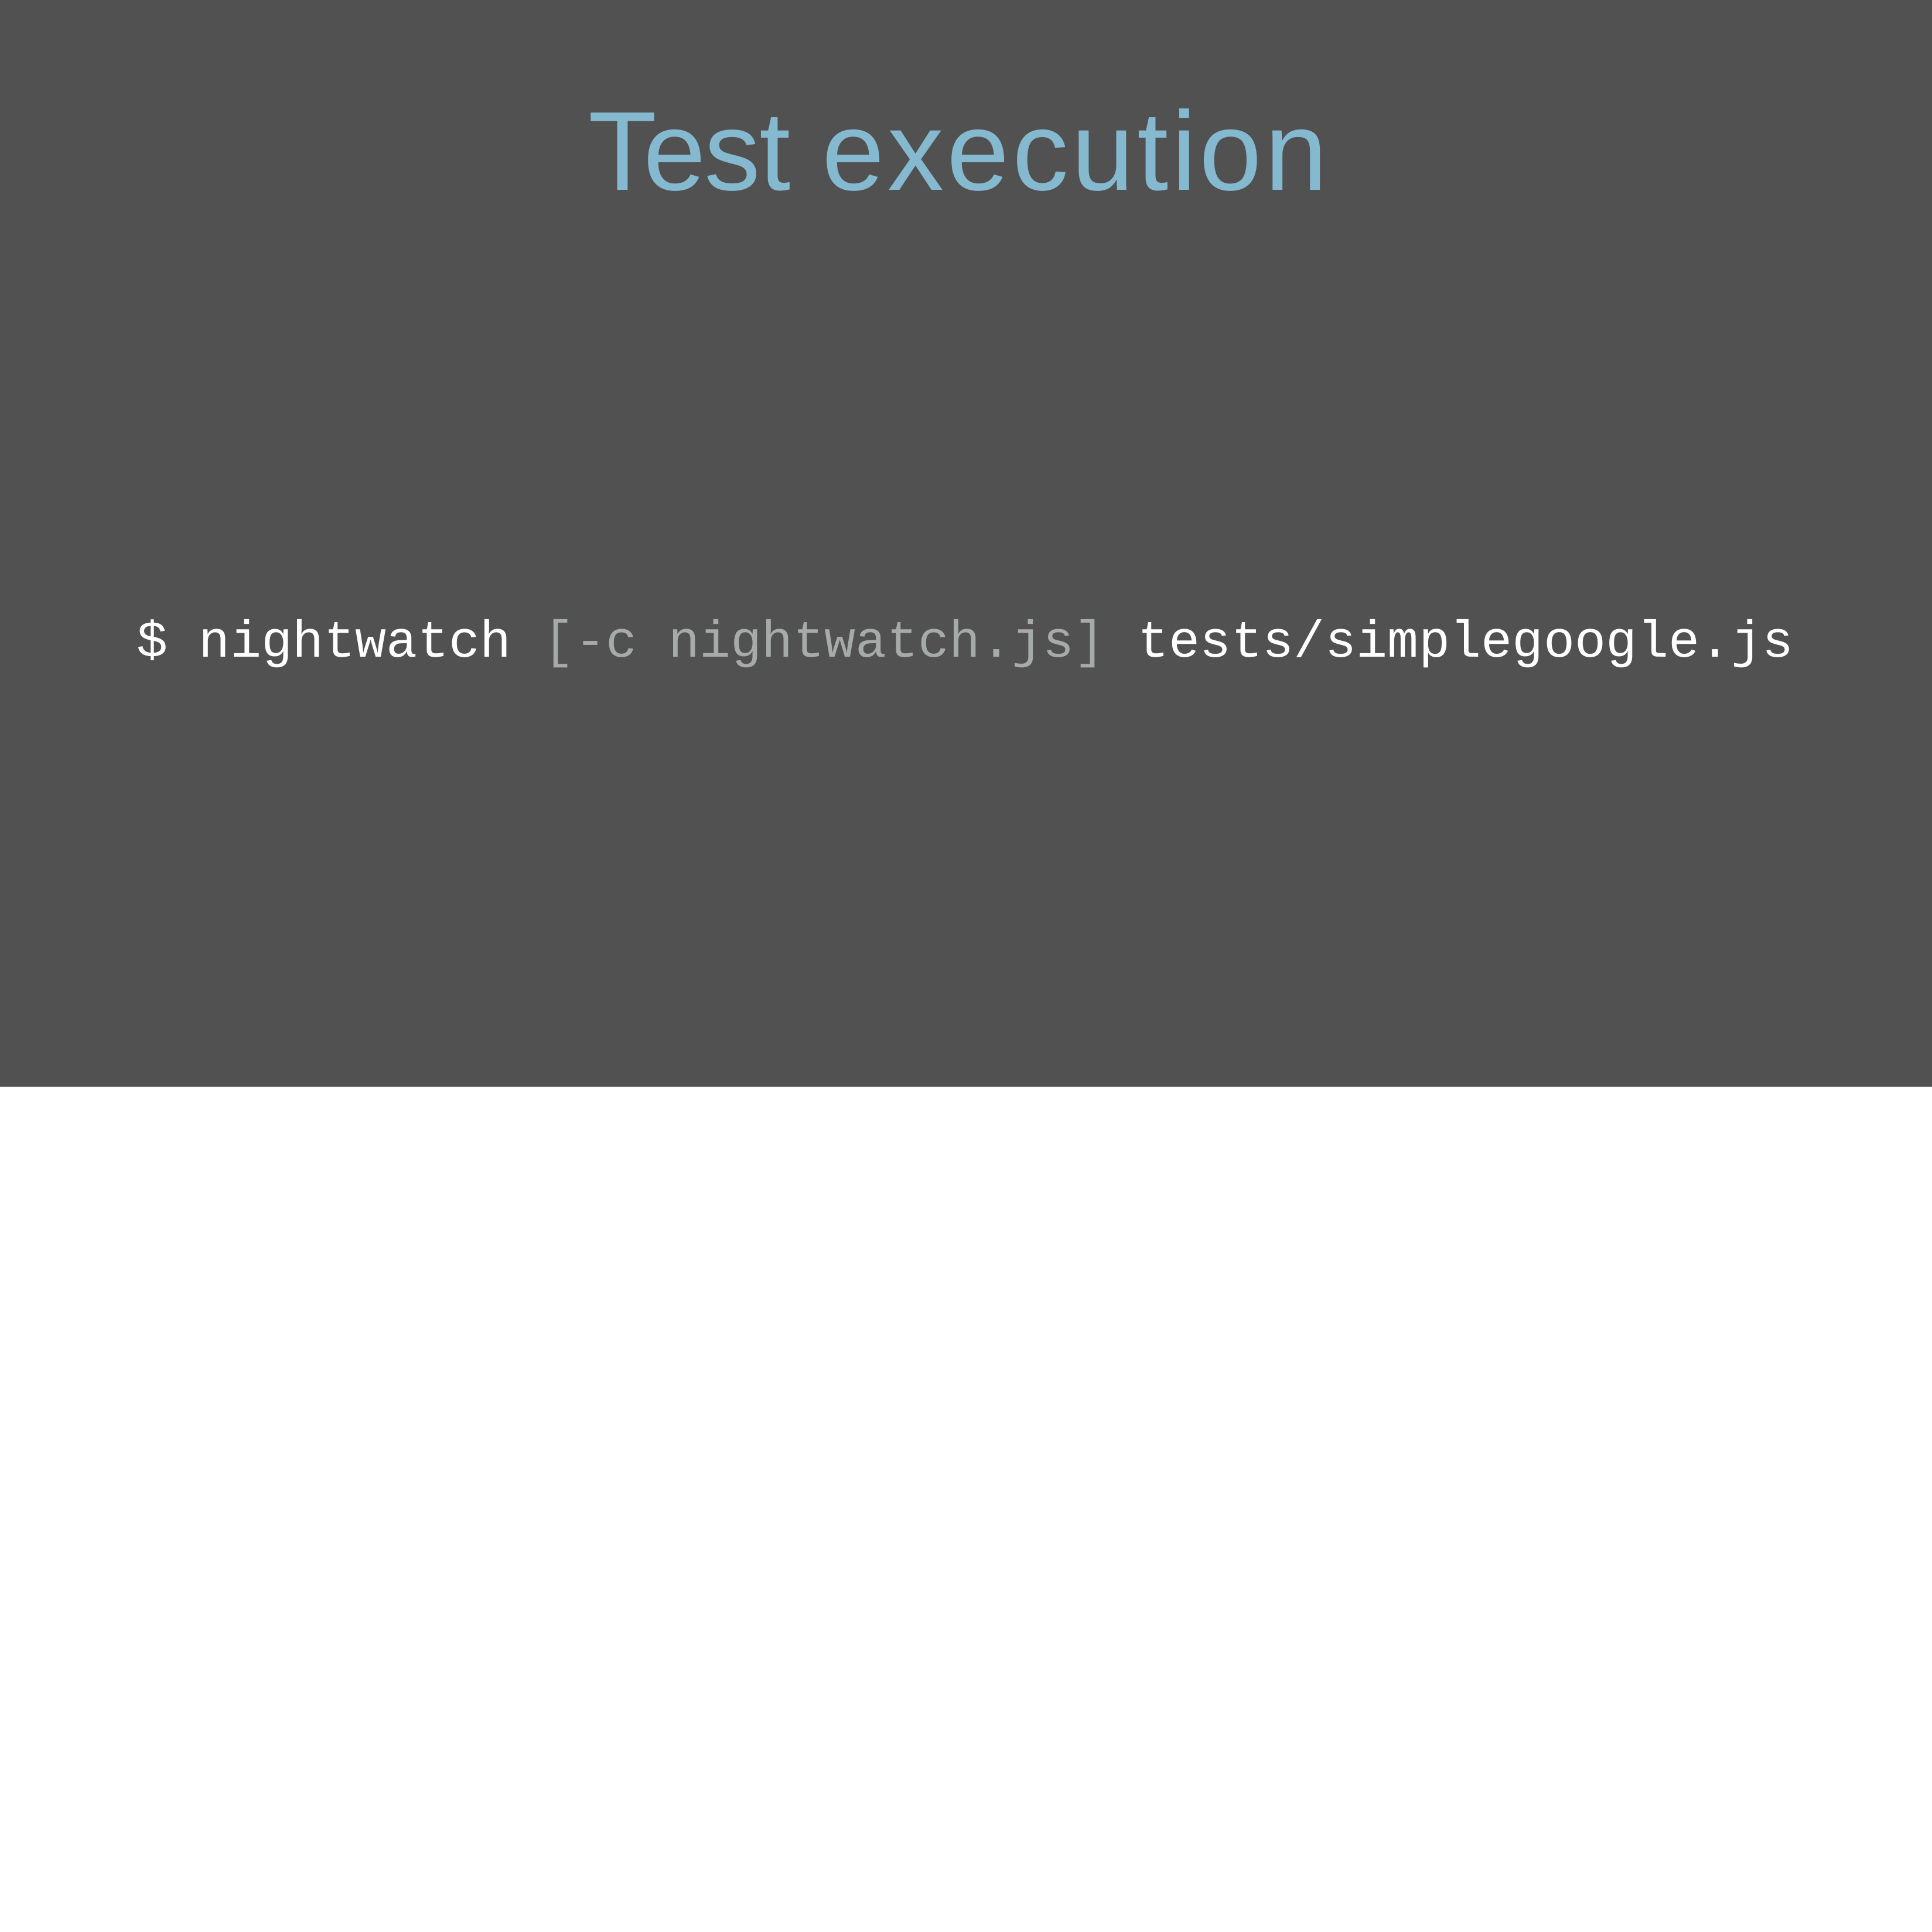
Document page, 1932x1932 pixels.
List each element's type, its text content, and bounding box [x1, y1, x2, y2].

text_box $ nightwatch [-c nightwatch.js] tests/simplegoogle.js [135, 603, 1802, 668]
title Test execution [587, 76, 1344, 401]
text_box [0, 0, 1932, 1087]
